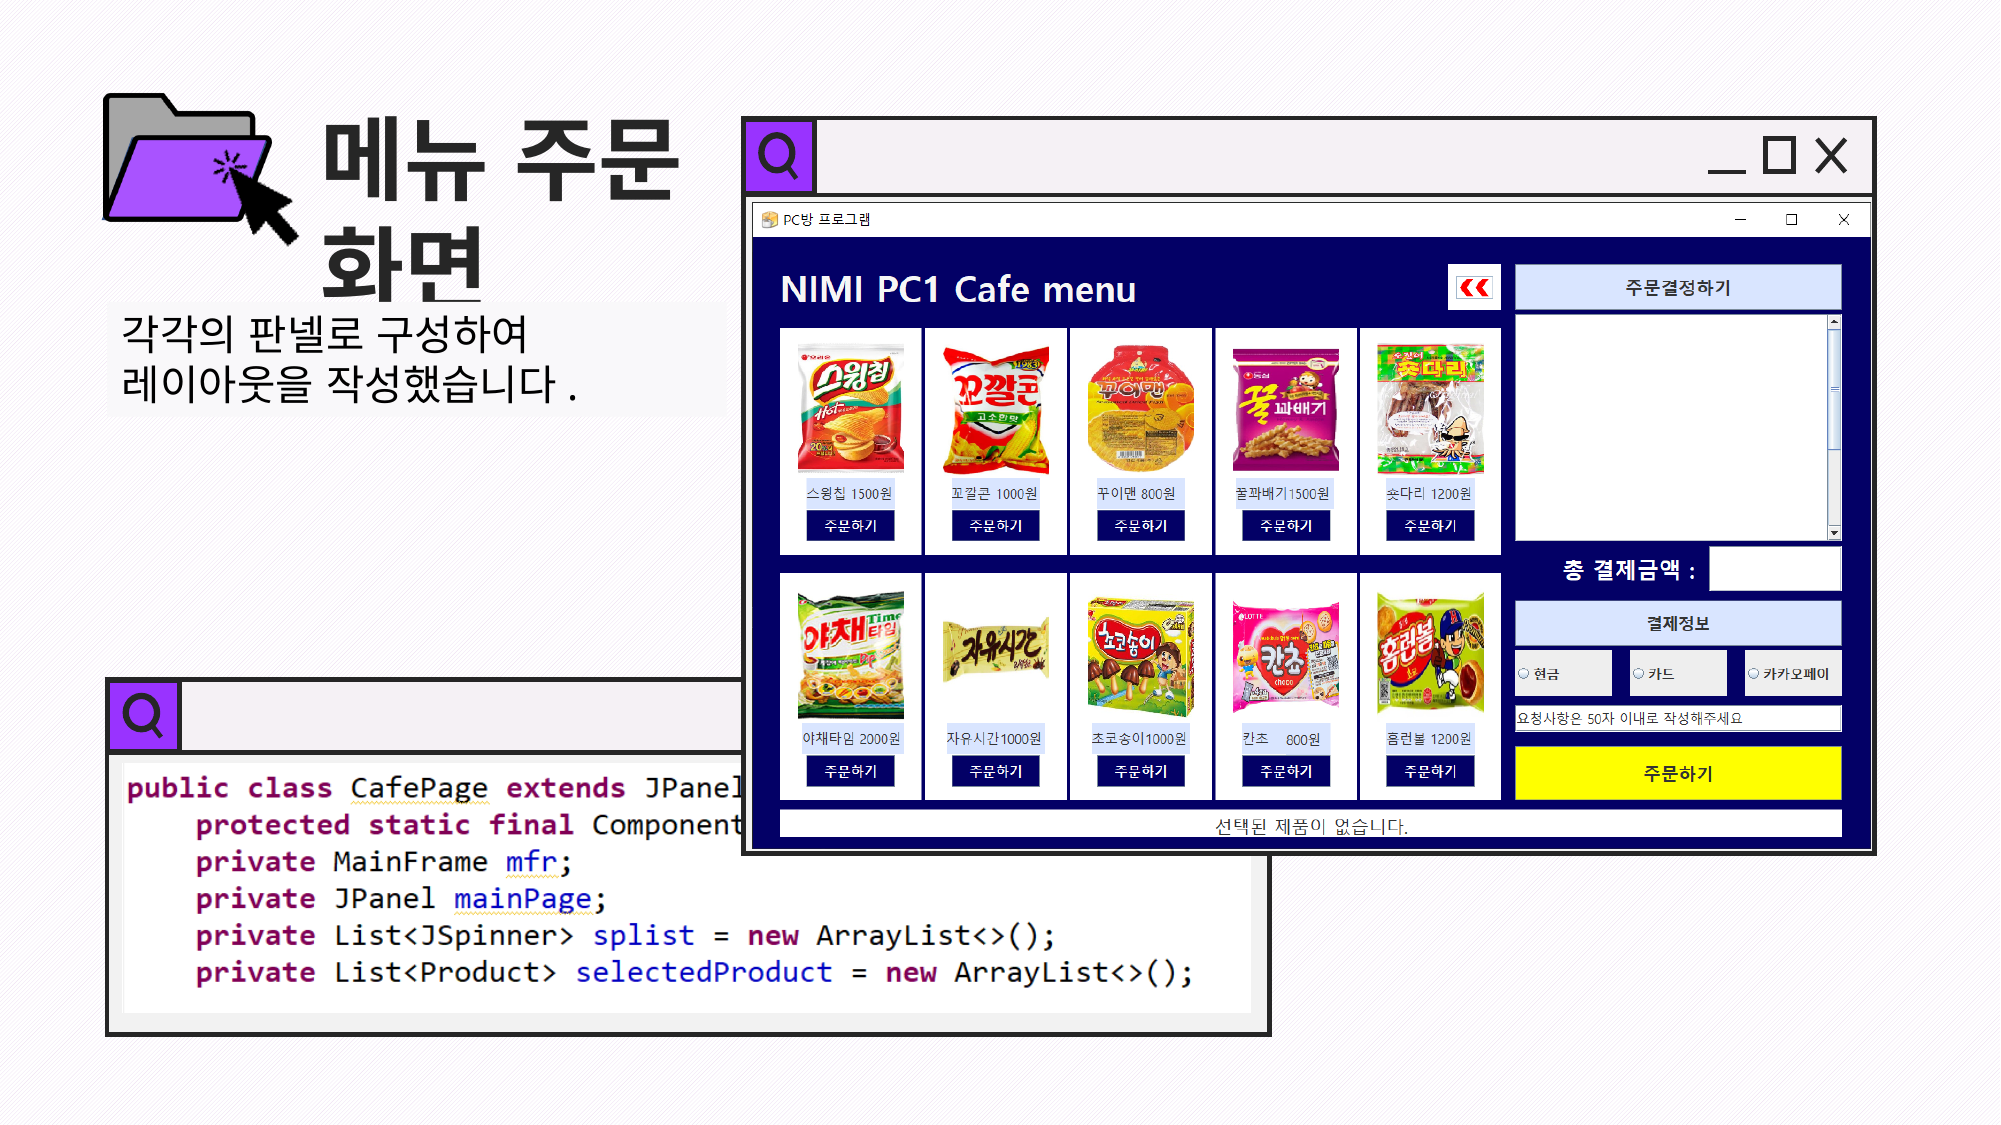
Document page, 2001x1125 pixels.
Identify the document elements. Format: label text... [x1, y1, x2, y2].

text_box [124, 694, 159, 731]
text_box [106, 678, 741, 754]
text_box [106, 754, 1271, 1036]
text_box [103, 78, 272, 236]
picture [177, 121, 323, 268]
text_box 각각의 판넬로 구성하여 레이아웃을 작성했습니다. [107, 301, 727, 417]
text_box [107, 680, 180, 752]
picture [122, 763, 1251, 1013]
text_box 메뉴 주문 화면 [305, 94, 744, 329]
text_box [743, 118, 1875, 854]
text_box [151, 724, 161, 738]
